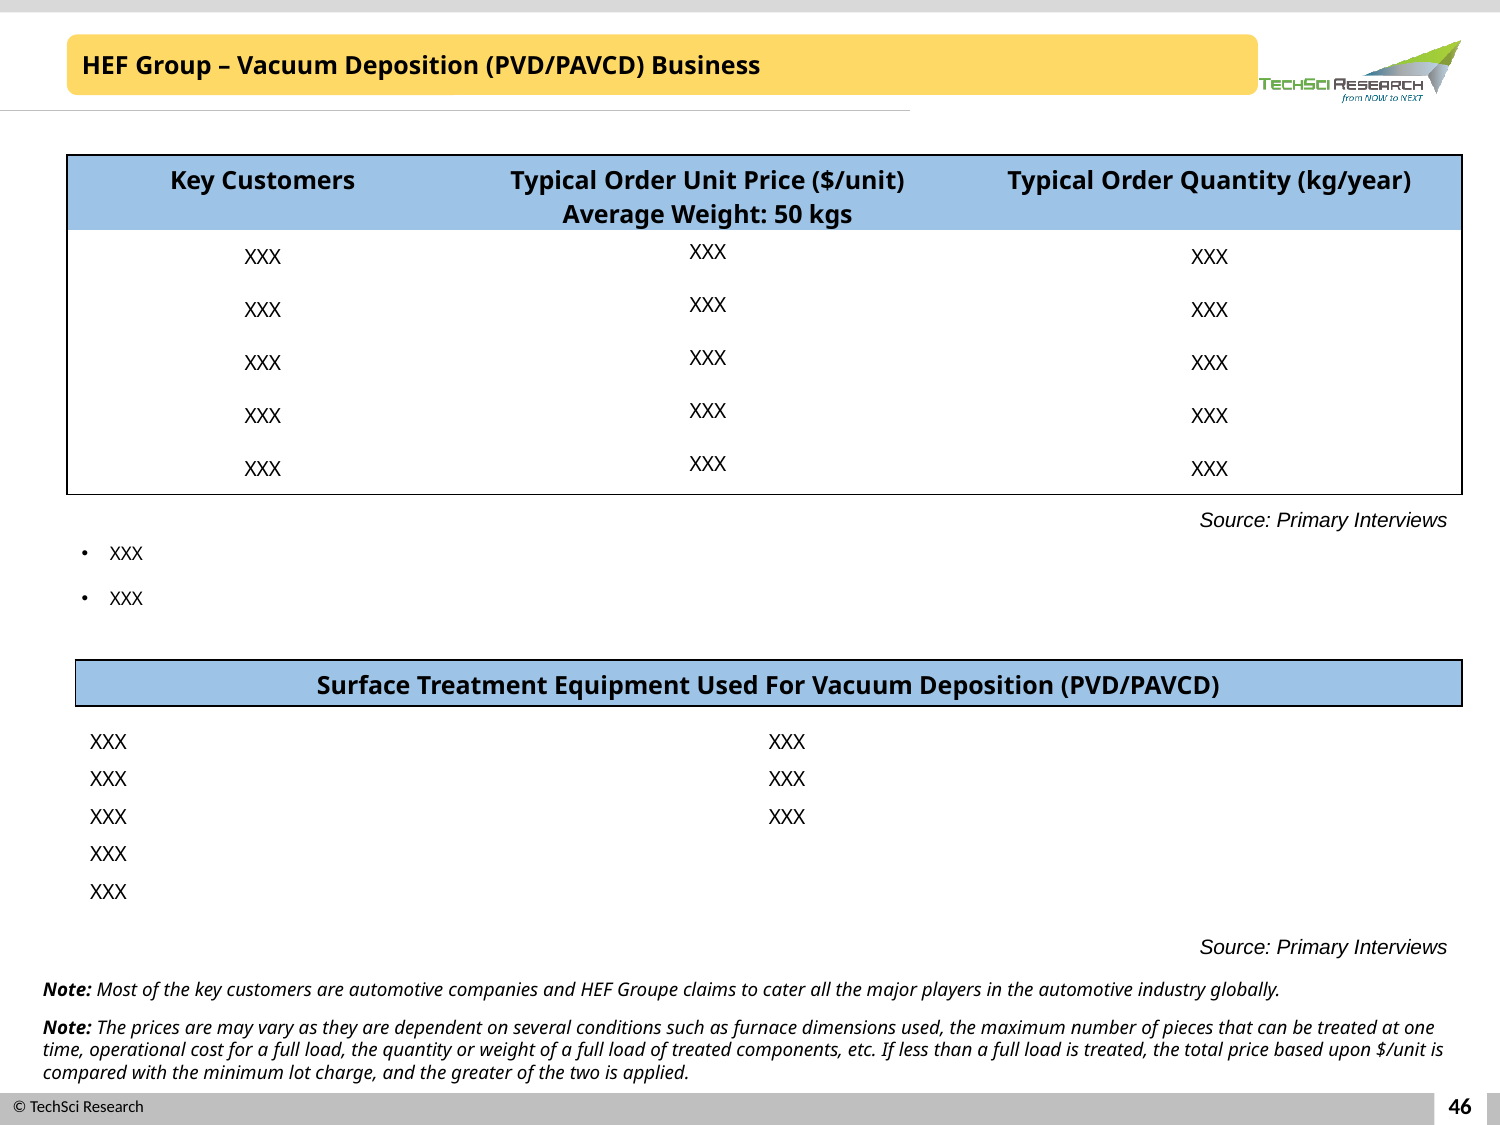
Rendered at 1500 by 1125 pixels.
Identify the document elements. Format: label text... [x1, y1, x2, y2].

table_cell XXX [957, 283, 1461, 336]
table_cell XXX [459, 283, 957, 336]
picture [1257, 39, 1461, 104]
text_box XXX XXX XXX XXX XXX XXX XXX XXX [75, 708, 1463, 916]
table_header Key Customers [68, 156, 459, 230]
table_cell XXX [68, 283, 459, 336]
text_box Source: Primary Interviews [695, 925, 1463, 966]
table_header Typical Order Unit Price ($/unit) Average Weight: 50 kgs [459, 156, 957, 230]
table_cell XXX [957, 389, 1461, 441]
table_cell XXX [459, 441, 957, 494]
text_box XXX XXX [66, 534, 1463, 640]
text_box Note: The prices are may vary as they are dependent on several conditions such as furnace dimensions used, the maximum number of pieces that can be treated at one time, operational cost for a full load, the quantity or weight of a full load of treated components, etc. If less than a full load is treated, the total price based upon $/unit is compared with the minimum lot charge, and the greater of the two is applied. [28, 1008, 1485, 1091]
table_cell XXX [459, 389, 957, 441]
text_box HEF Group – Vacuum Deposition (PVD/PAVCD) Business [67, 41, 1164, 87]
table_header Typical Order Quantity (kg/year) [957, 156, 1461, 230]
text_box Note: Most of the key customers are automotive companies and HEF Groupe claims to cater all the major players in the automotive industry globally. [28, 970, 1485, 1008]
table_cell XXX [957, 336, 1461, 389]
table_cell XXX [957, 230, 1461, 283]
table_cell XXX [68, 230, 459, 283]
table_header Surface Treatment Equipment Used For Vacuum Deposition (PVD/PAVCD) [76, 661, 1461, 705]
text_box [65, 33, 1260, 97]
table_cell XXX [68, 336, 459, 389]
table_cell XXX [68, 389, 459, 441]
table_cell XXX [957, 441, 1461, 494]
table_cell XXX [459, 336, 957, 389]
text_box Source: Primary Interviews [699, 499, 1463, 534]
table_cell XXX [459, 230, 957, 283]
table_cell XXX [68, 441, 459, 494]
